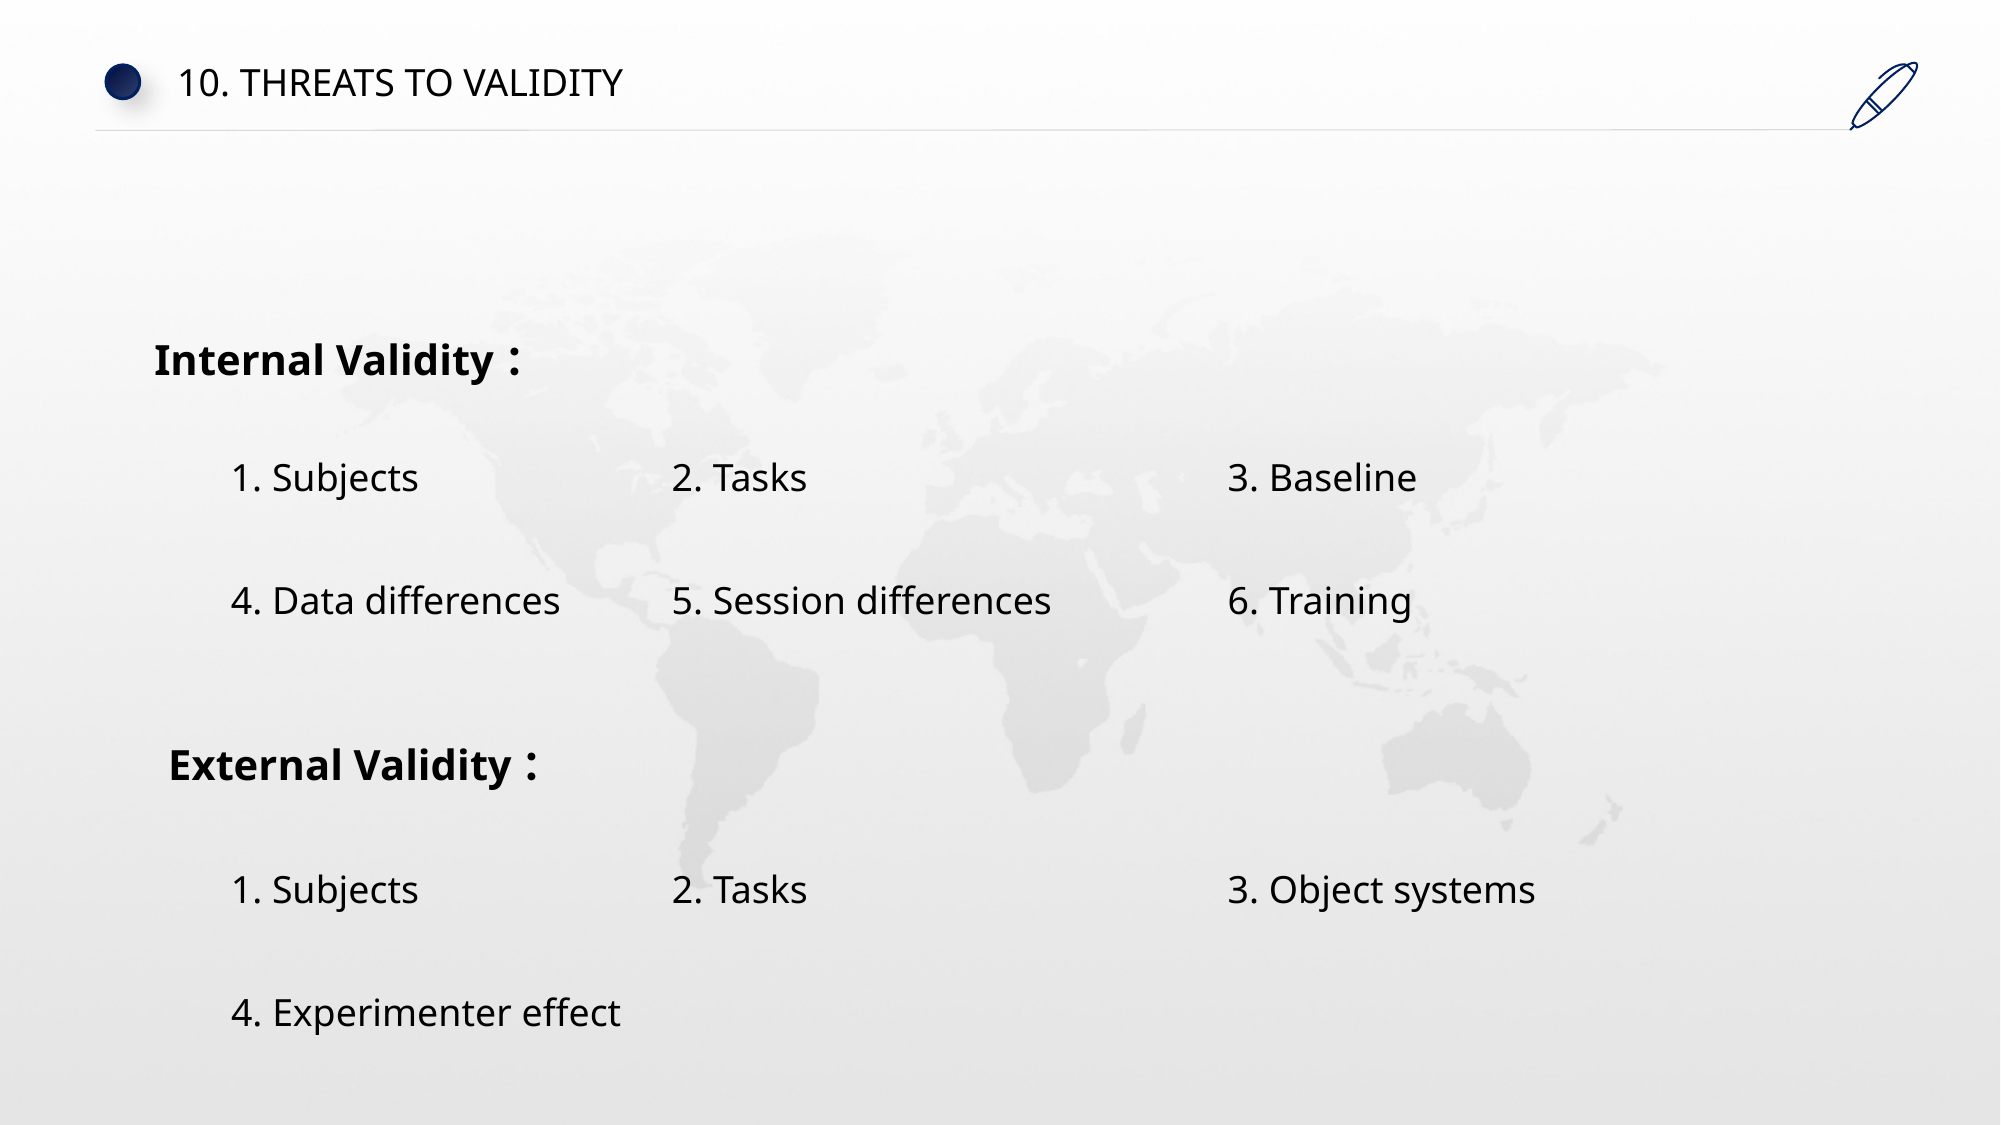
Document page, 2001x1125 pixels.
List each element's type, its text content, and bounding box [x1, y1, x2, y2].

text_box [1851, 62, 1918, 130]
text_box 1. Subjects [216, 858, 633, 919]
text_box 3. Object systems [1212, 858, 1630, 919]
text_box 2. Tasks [657, 858, 1074, 919]
text_box [105, 63, 141, 100]
text_box 2. Tasks [656, 446, 1074, 507]
text_box External Validity： [153, 731, 723, 797]
text_box 1. Subjects [215, 446, 633, 507]
text_box 10. THREATS TO VALIDITY [152, 51, 658, 112]
text_box 4. Experimenter effect [216, 981, 657, 1042]
text_box 6. Training [1212, 569, 1630, 629]
text_box 3. Baseline [1212, 446, 1630, 507]
text_box Internal Validity： [139, 326, 710, 392]
picture [0, 0, 2001, 1125]
text_box 4. Data differences [216, 569, 633, 629]
text_box 5. Session differences [656, 569, 1074, 629]
